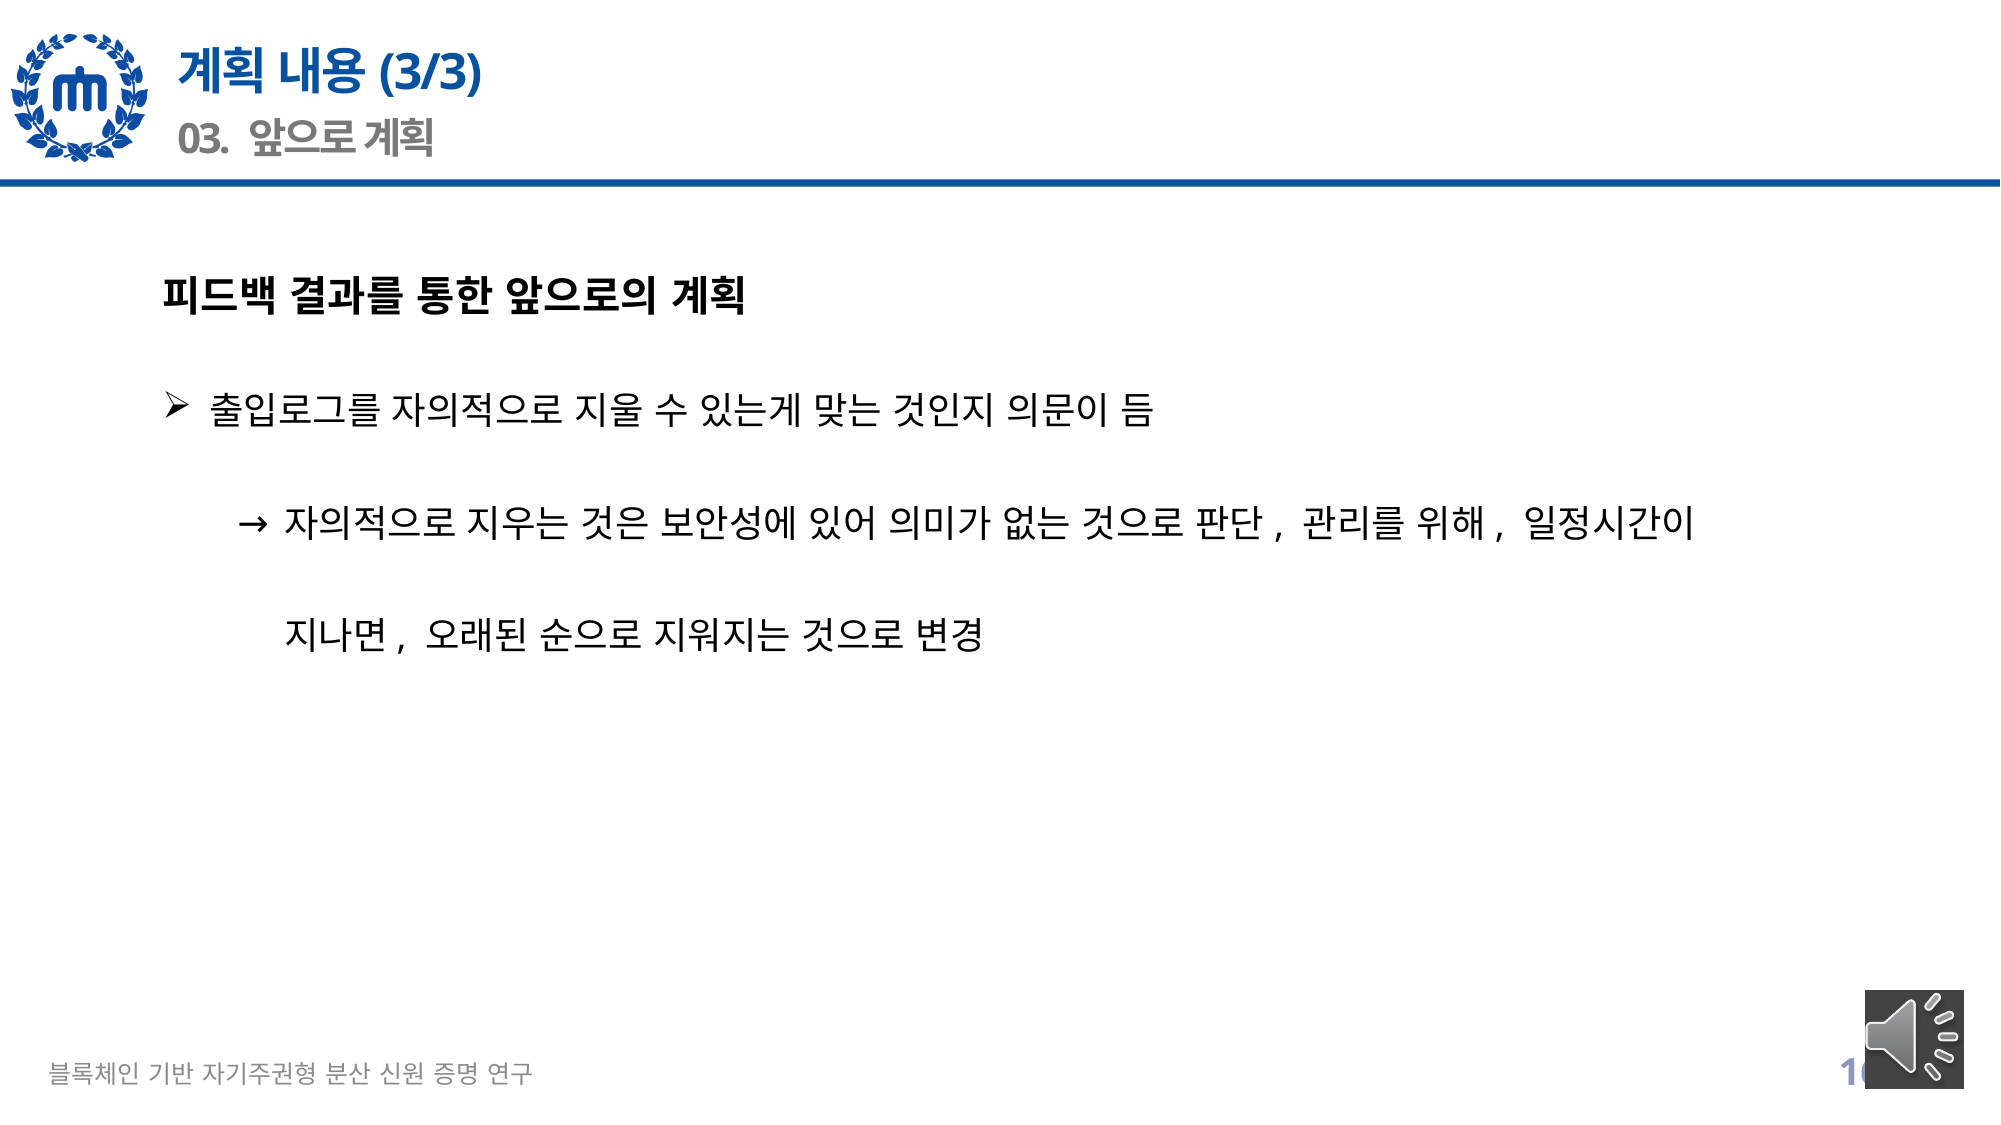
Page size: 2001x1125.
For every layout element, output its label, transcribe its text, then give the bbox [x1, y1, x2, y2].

picture [11, 32, 148, 163]
text_box 03. 앞으로 계획 [162, 103, 1022, 169]
text_box 피드백 결과를 통한 앞으로의 계획 출입로그를 자의적으로 지울 수 있는게 맞는 것인지 의문이 듬 자의적으로 지우는 것은 보안성에 있어 의미가 없는 것으로 판단, 관리를 위해, 일정시간이 지나면, 오래된 순으로 지워지는 것으로 변경 [147, 187, 1824, 710]
footer 블록체인 기반 자기주권형 분산 신원 증명 연구 [33, 1043, 922, 1103]
picture [1864, 989, 1965, 1090]
text_box 계획 내용(3/3) [162, 32, 1108, 107]
slide_number 16 / 17 [1516, 1043, 1967, 1103]
text_box [0, 178, 2000, 188]
